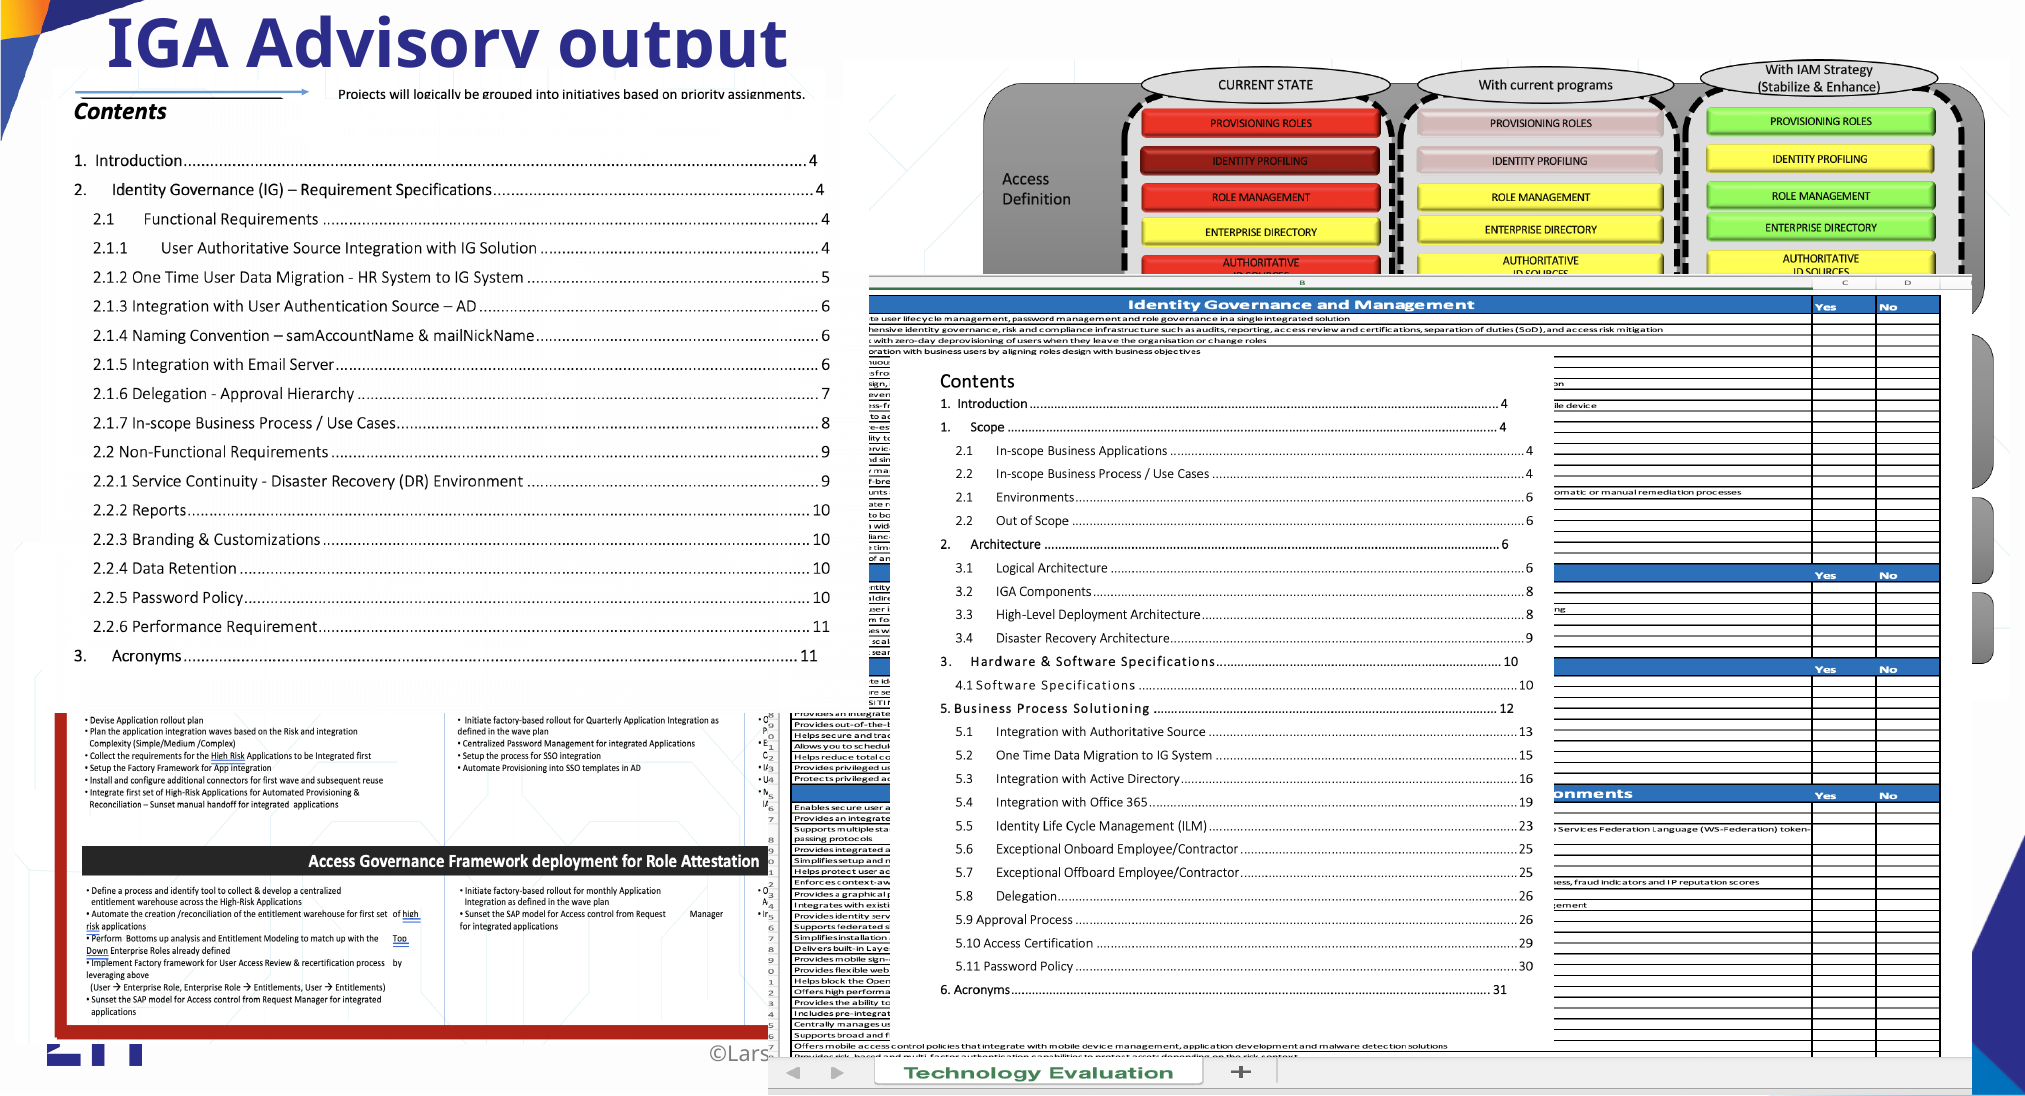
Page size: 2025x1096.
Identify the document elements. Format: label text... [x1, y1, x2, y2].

text_box IGA Advisory output sample [108, 0, 896, 97]
picture [0, 0, 2025, 1096]
